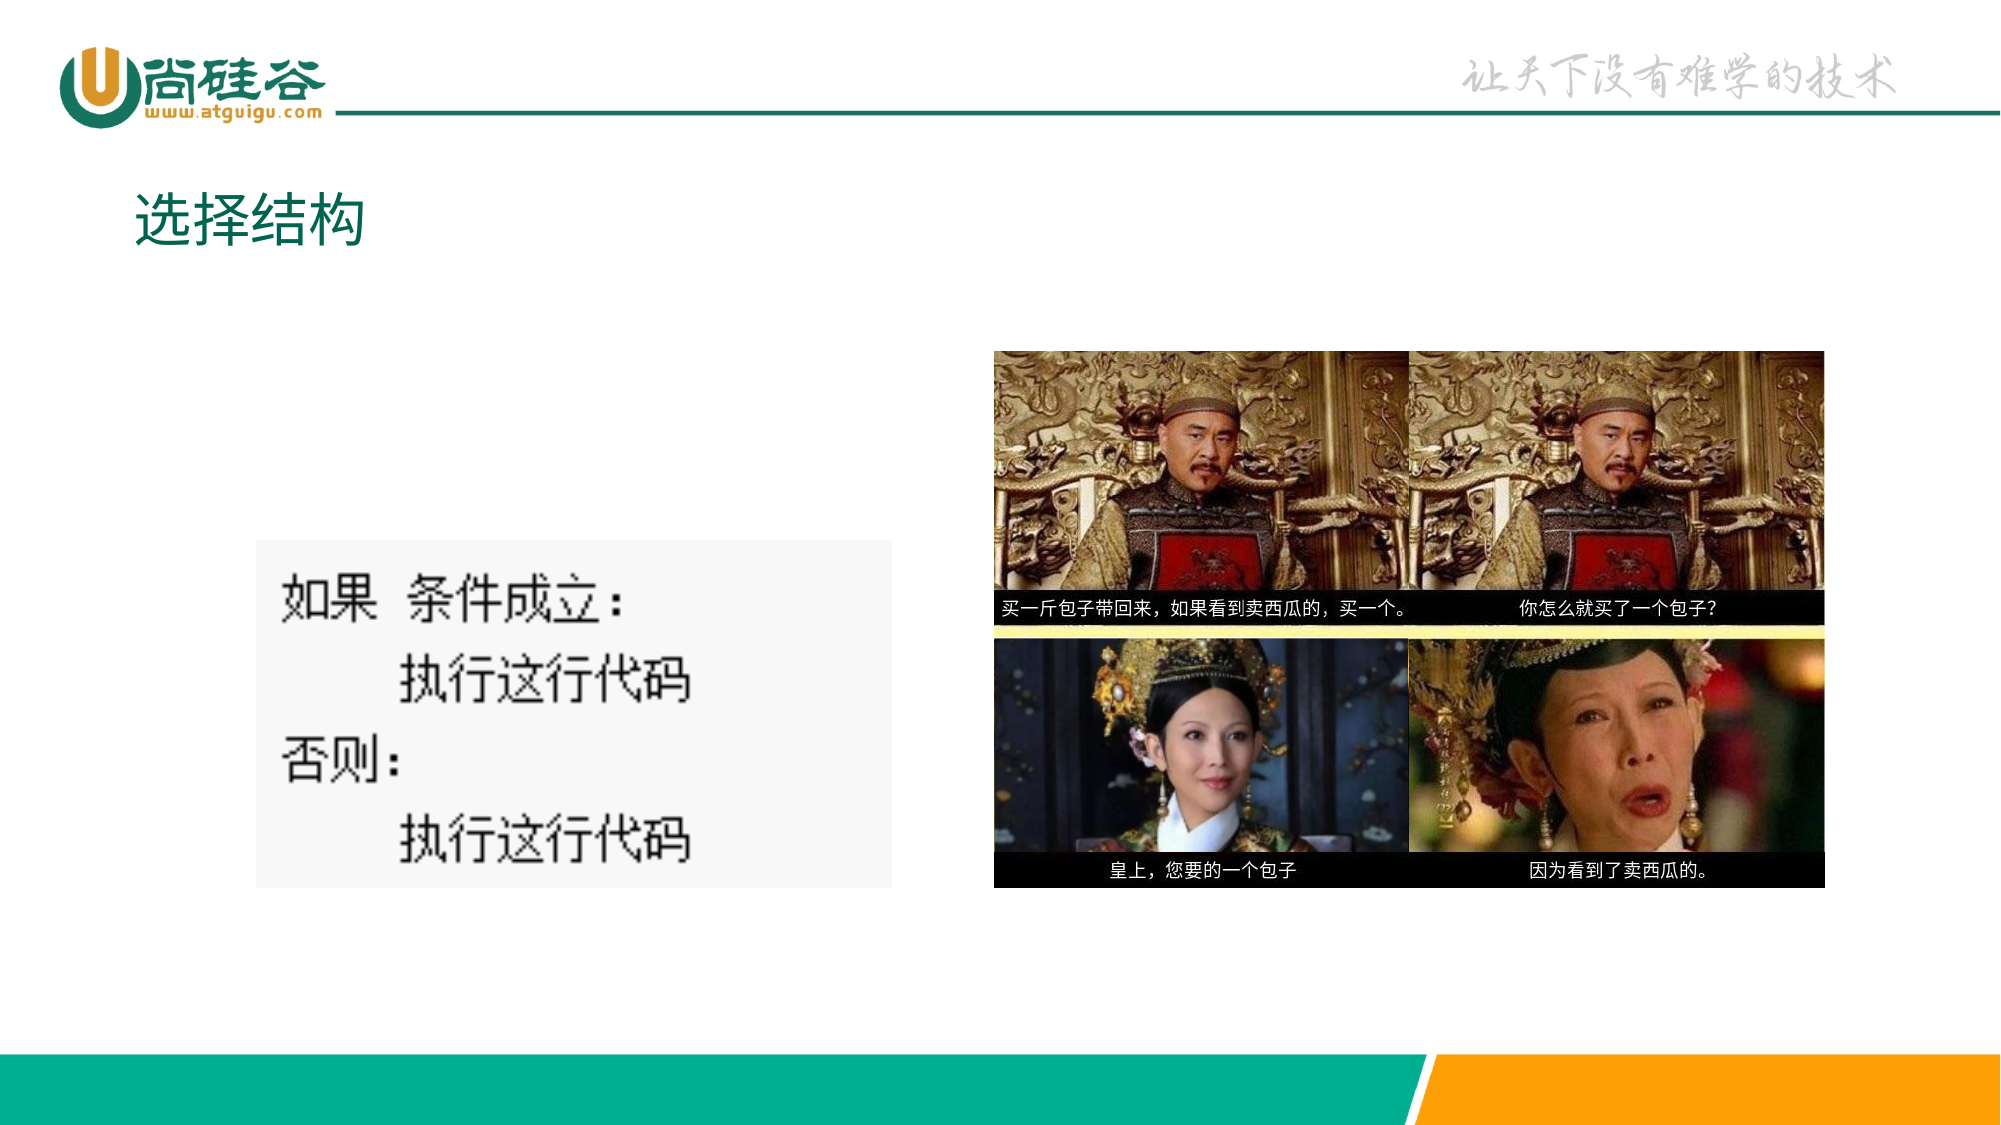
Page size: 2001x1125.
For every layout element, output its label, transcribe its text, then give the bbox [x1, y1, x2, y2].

picture [0, 0, 2001, 1125]
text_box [994, 351, 1825, 888]
text_box 选择结构 [119, 176, 1314, 261]
